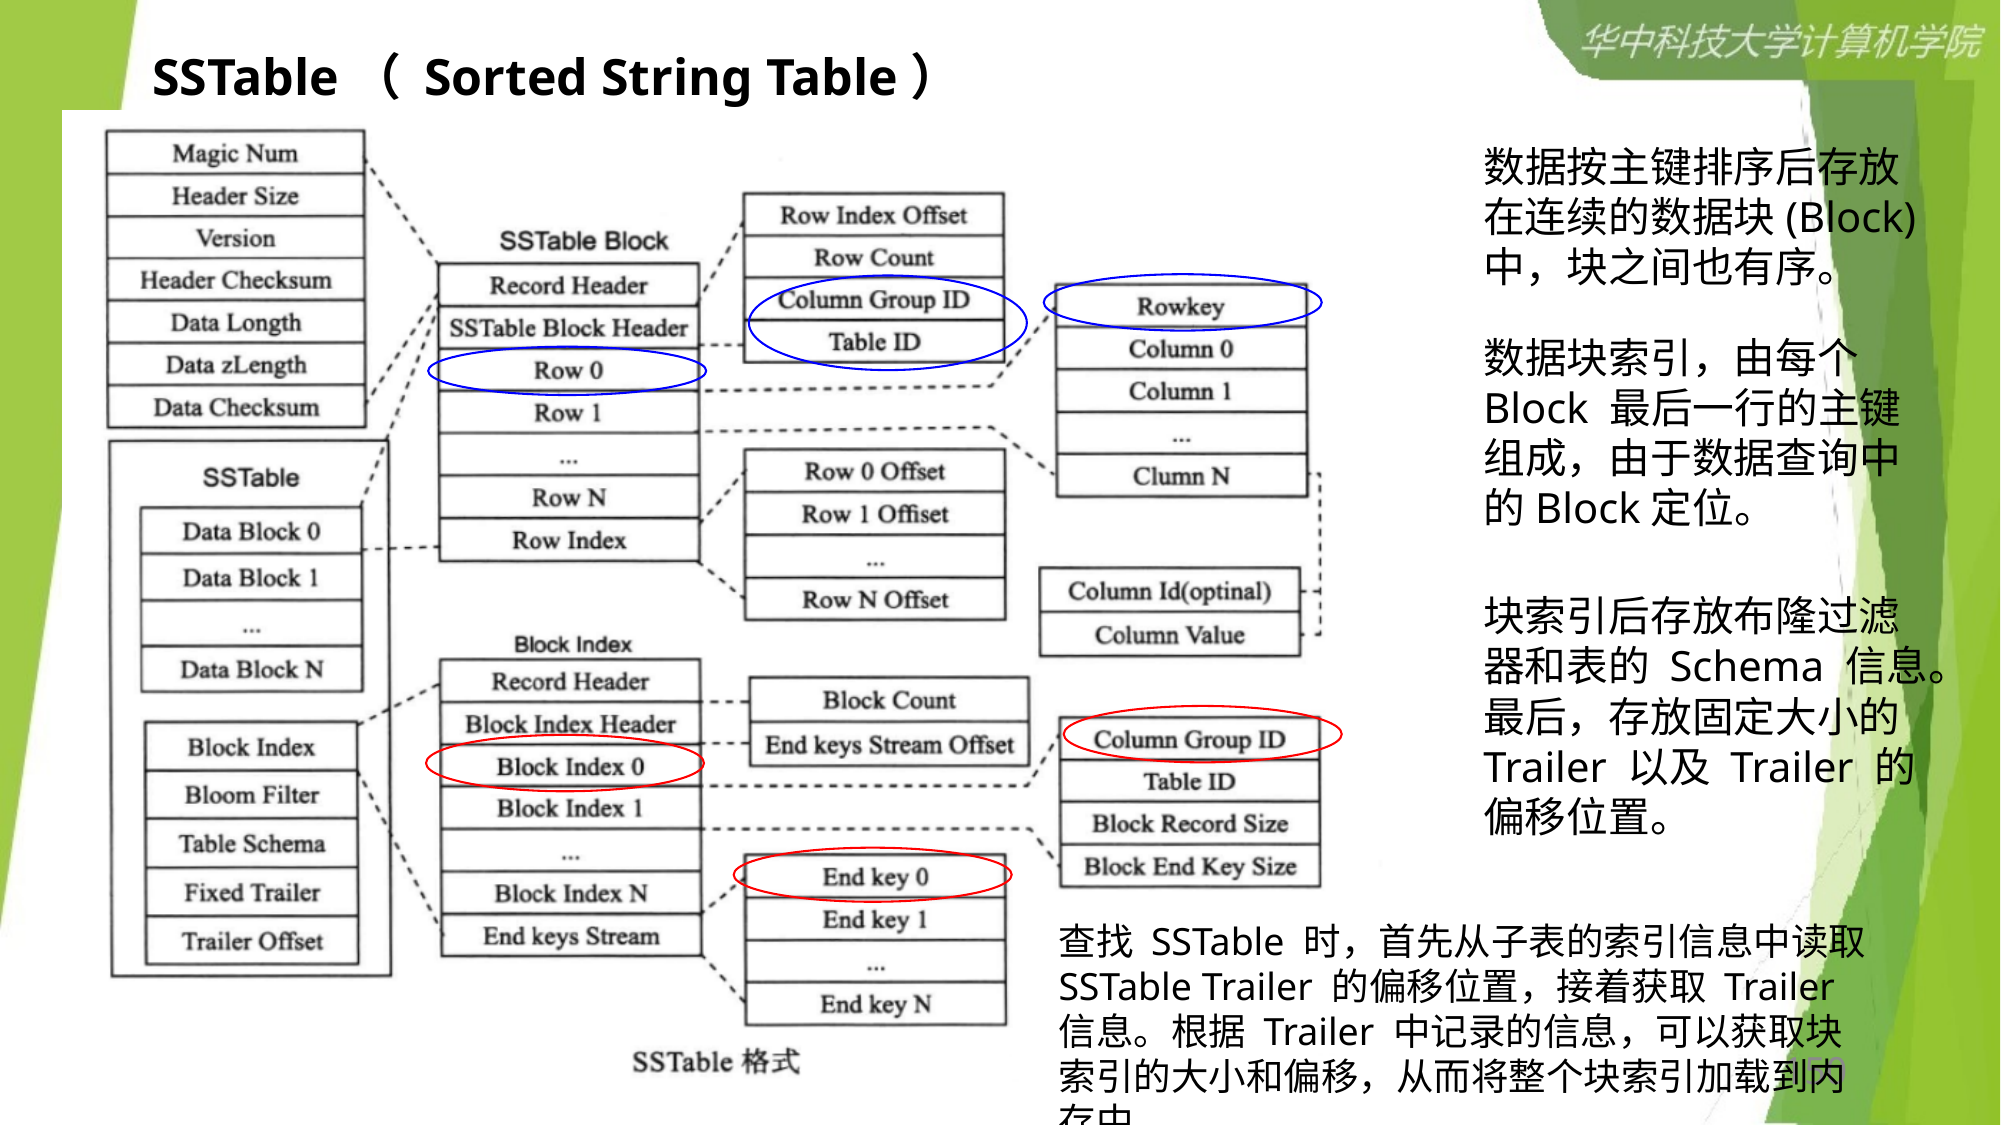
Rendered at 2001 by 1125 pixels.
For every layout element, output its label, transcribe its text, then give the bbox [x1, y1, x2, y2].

title SSTable（ Sorted String Table） [137, 25, 1863, 134]
picture [0, 0, 2001, 1125]
text_box 查找 SSTable 时，首先从子表的索引信息中读取 SSTable Trailer 的偏移位置，接着获取 Trailer 信息。根据 Trailer 中记录的信息，可以获取块索引的大小和偏移，从而将整个块索引加载到内存中。 [1043, 910, 1894, 1125]
text_box 数据块索引，由每个 Block 最后一行的主键组成，由于数据查询中的Block定位。 [1468, 324, 1919, 540]
text_box 数据按主键排序后存放在连续的数据块(Block)中，块之间也有序。 [1468, 133, 1949, 299]
text_box 块索引后存放布隆过滤器和表的 Schema 信息。最后，存放固定大小的 Trailer 以及 Trailer 的偏移位置。 [1468, 582, 1949, 848]
